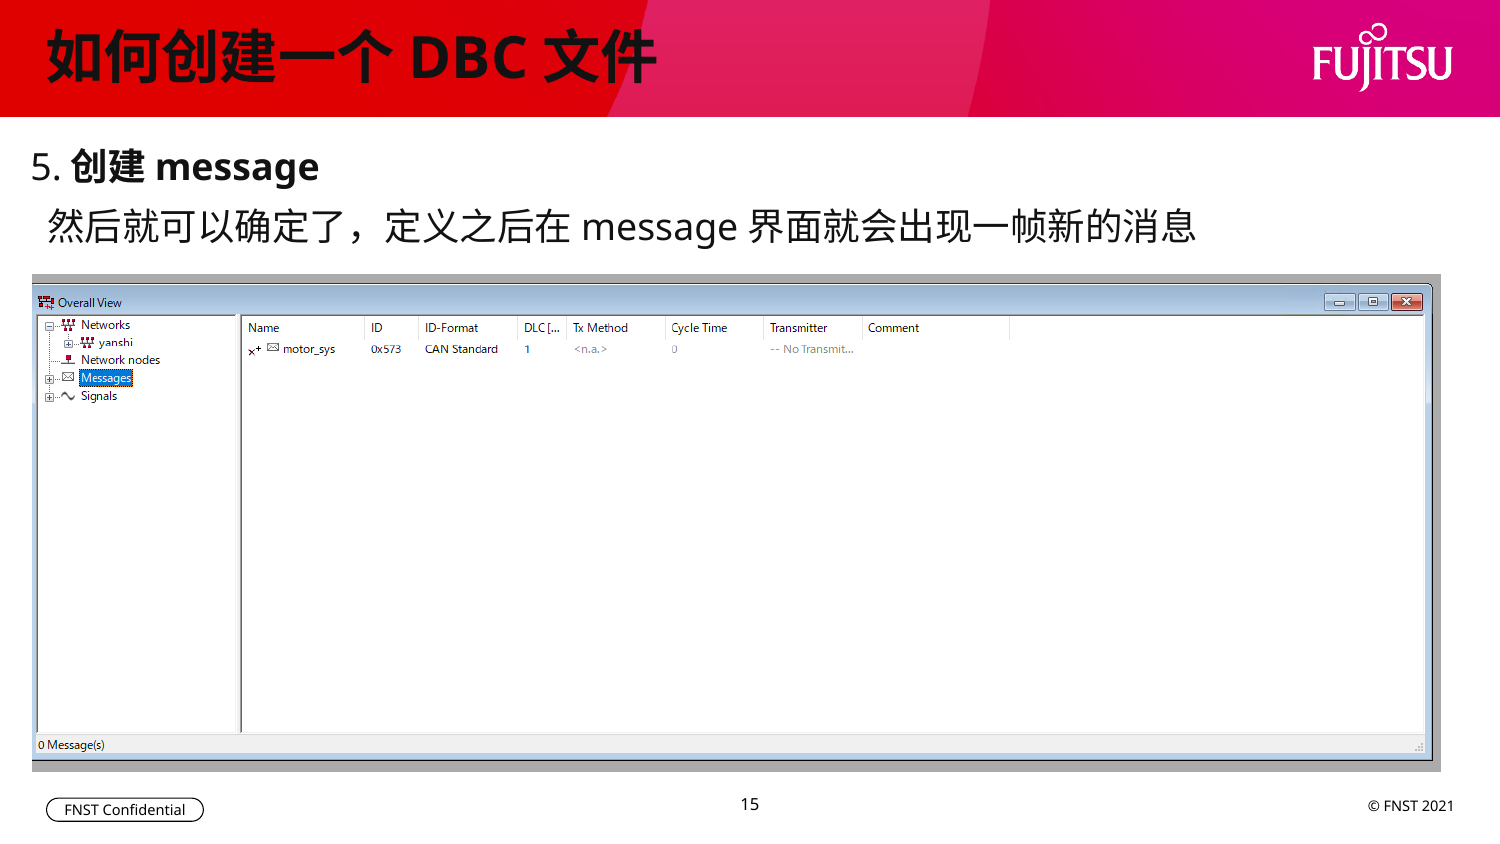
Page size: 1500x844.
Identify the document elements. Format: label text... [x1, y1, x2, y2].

text_box 5.创建message [15, 135, 831, 196]
text_box 然后就可以确定了，定义之后在message界面就会出现一帧新的消息 [32, 195, 1274, 256]
title 如何创建一个DBC文件 [45, 28, 1297, 92]
picture [0, 0, 1500, 117]
picture [32, 274, 1441, 772]
